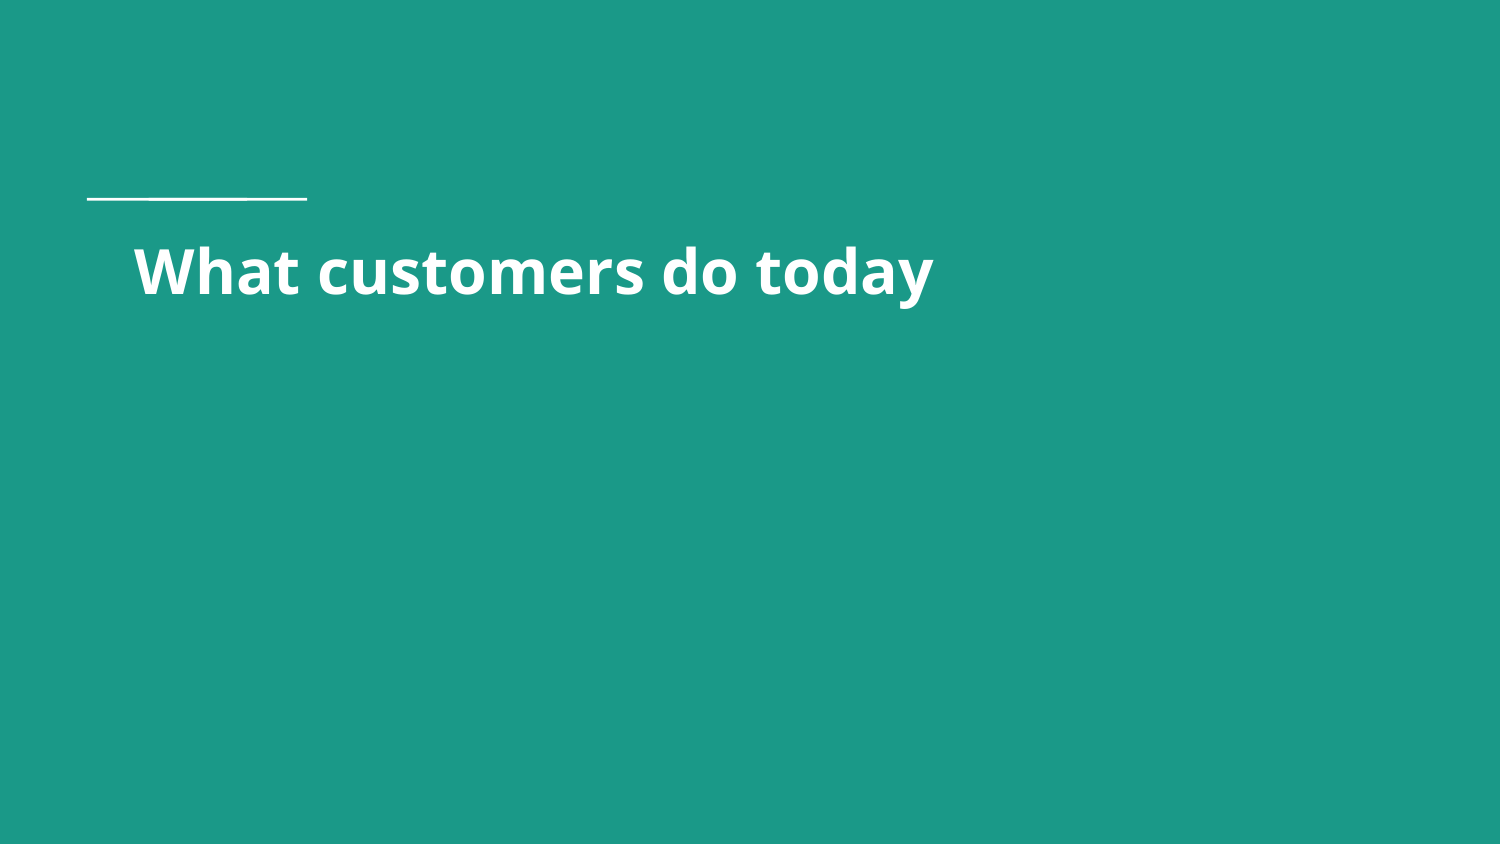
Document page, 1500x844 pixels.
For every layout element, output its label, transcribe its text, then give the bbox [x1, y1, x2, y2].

title What customers do today [119, 216, 1381, 466]
